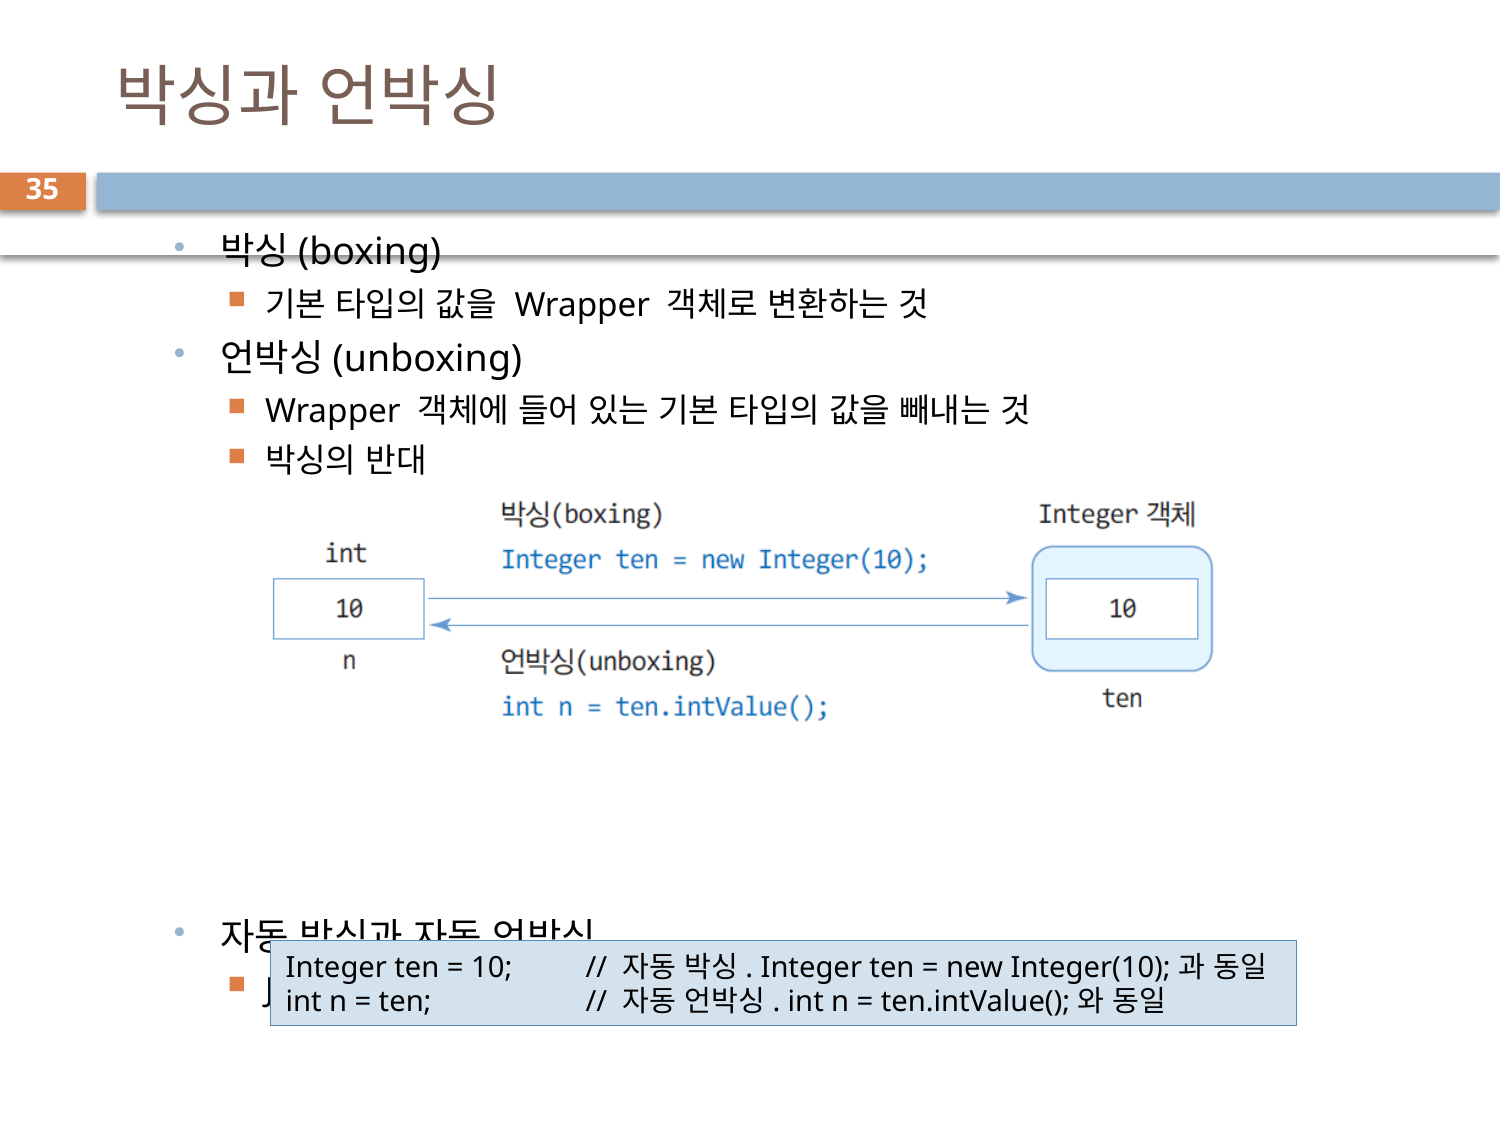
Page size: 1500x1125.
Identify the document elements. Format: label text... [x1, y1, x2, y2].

picture [255, 485, 1223, 729]
slide_number 35 [0, 170, 87, 211]
title 박싱과 언박싱 [100, 37, 1438, 149]
list 박싱(boxing) 기본 타입의 값을 Wrapper 객체로 변환하는 것 언박싱(unboxing) Wrapper 객체에 들어 있는 기본 타입의 값을 빼내는 것 박싱의 반대 자동 박싱과 자동 언박싱 JDK 1.5부터 박싱과 언박싱은 자동으로 이루어지도록 컴파일됨 [100, 219, 1438, 1047]
text_box Integer ten = 10; // 자동 박싱. Integer ten = new Integer(10);과 동일 int n = ten; // 자동 언박싱. int n = ten.intValue();와 동일 [270, 940, 1297, 1026]
